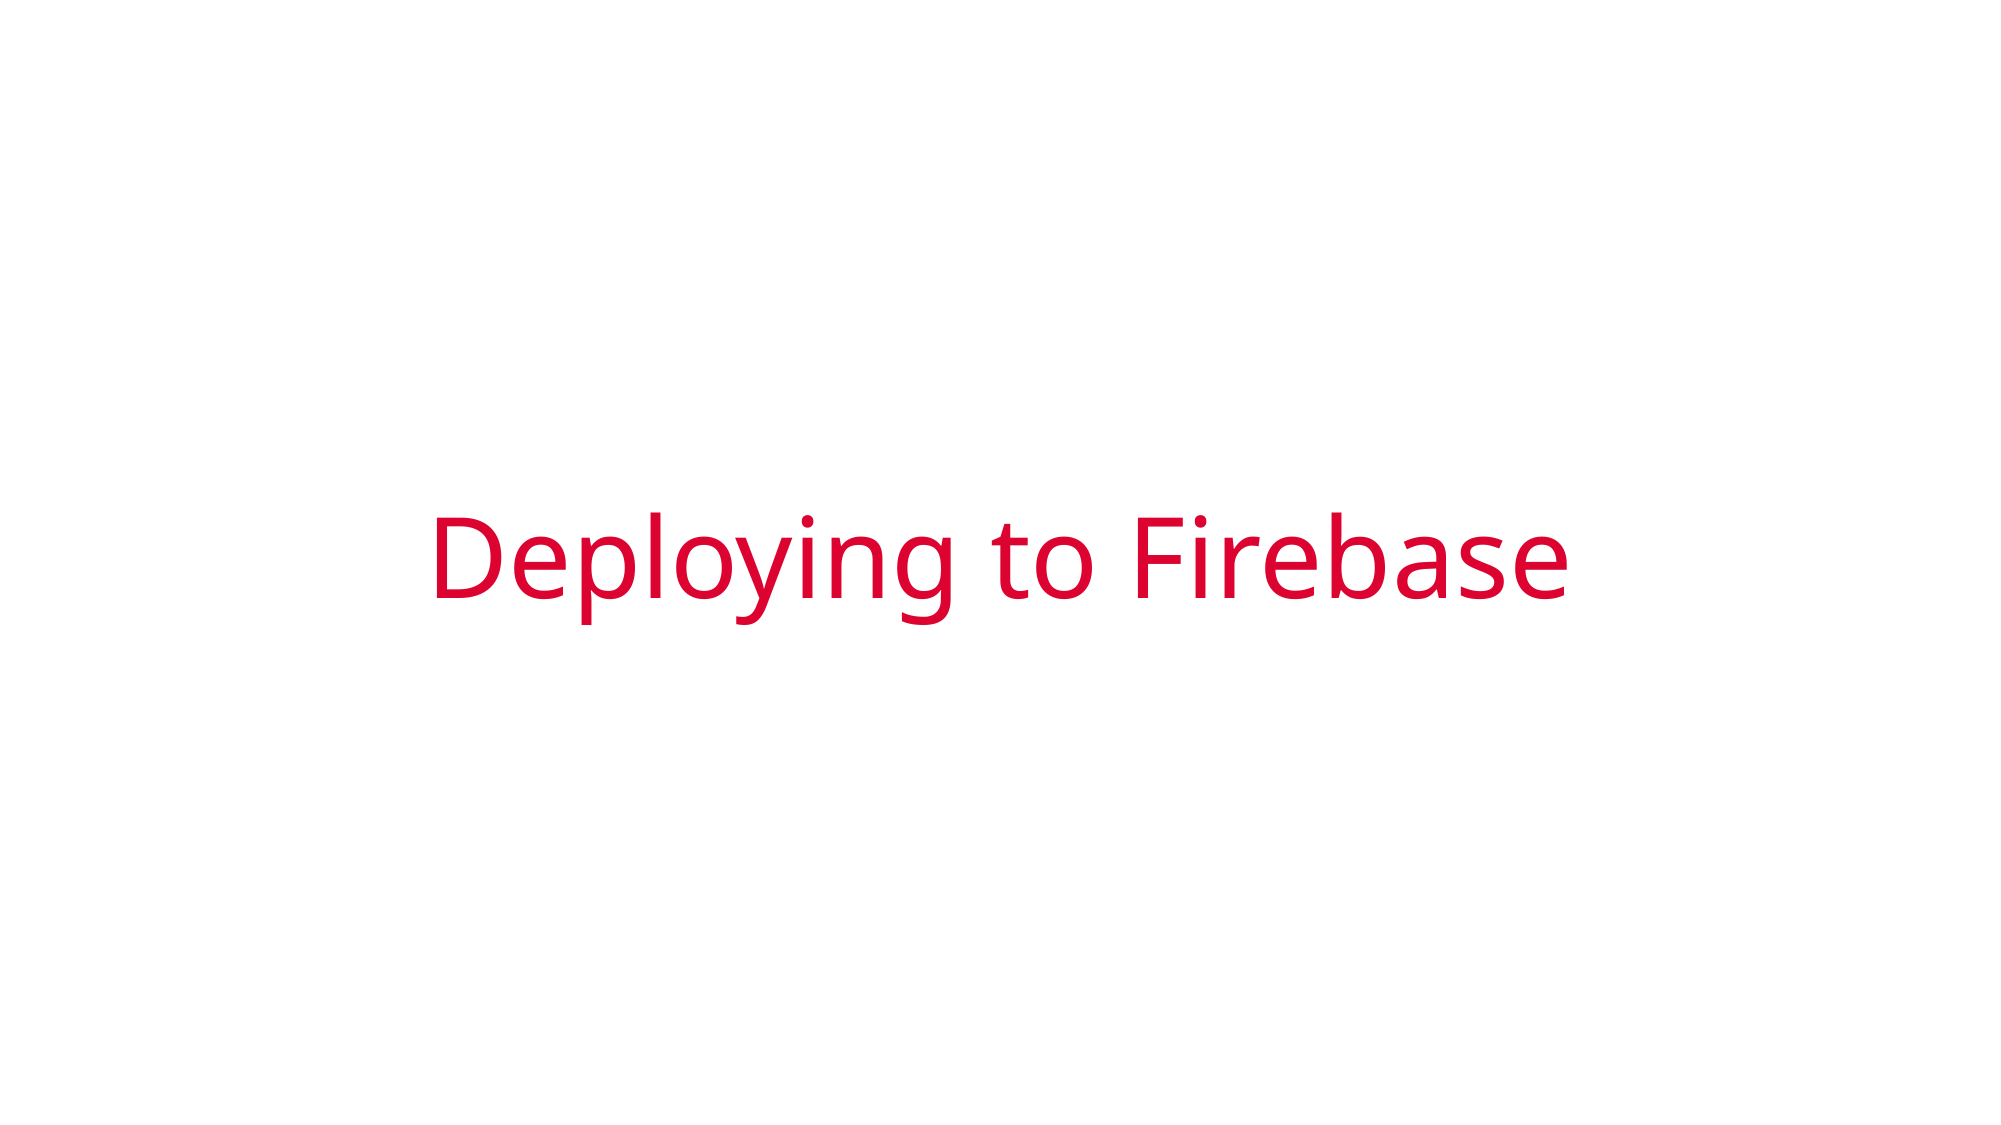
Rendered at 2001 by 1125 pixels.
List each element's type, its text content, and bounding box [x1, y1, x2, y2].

title Deploying to Firebase [0, 0, 2000, 1125]
